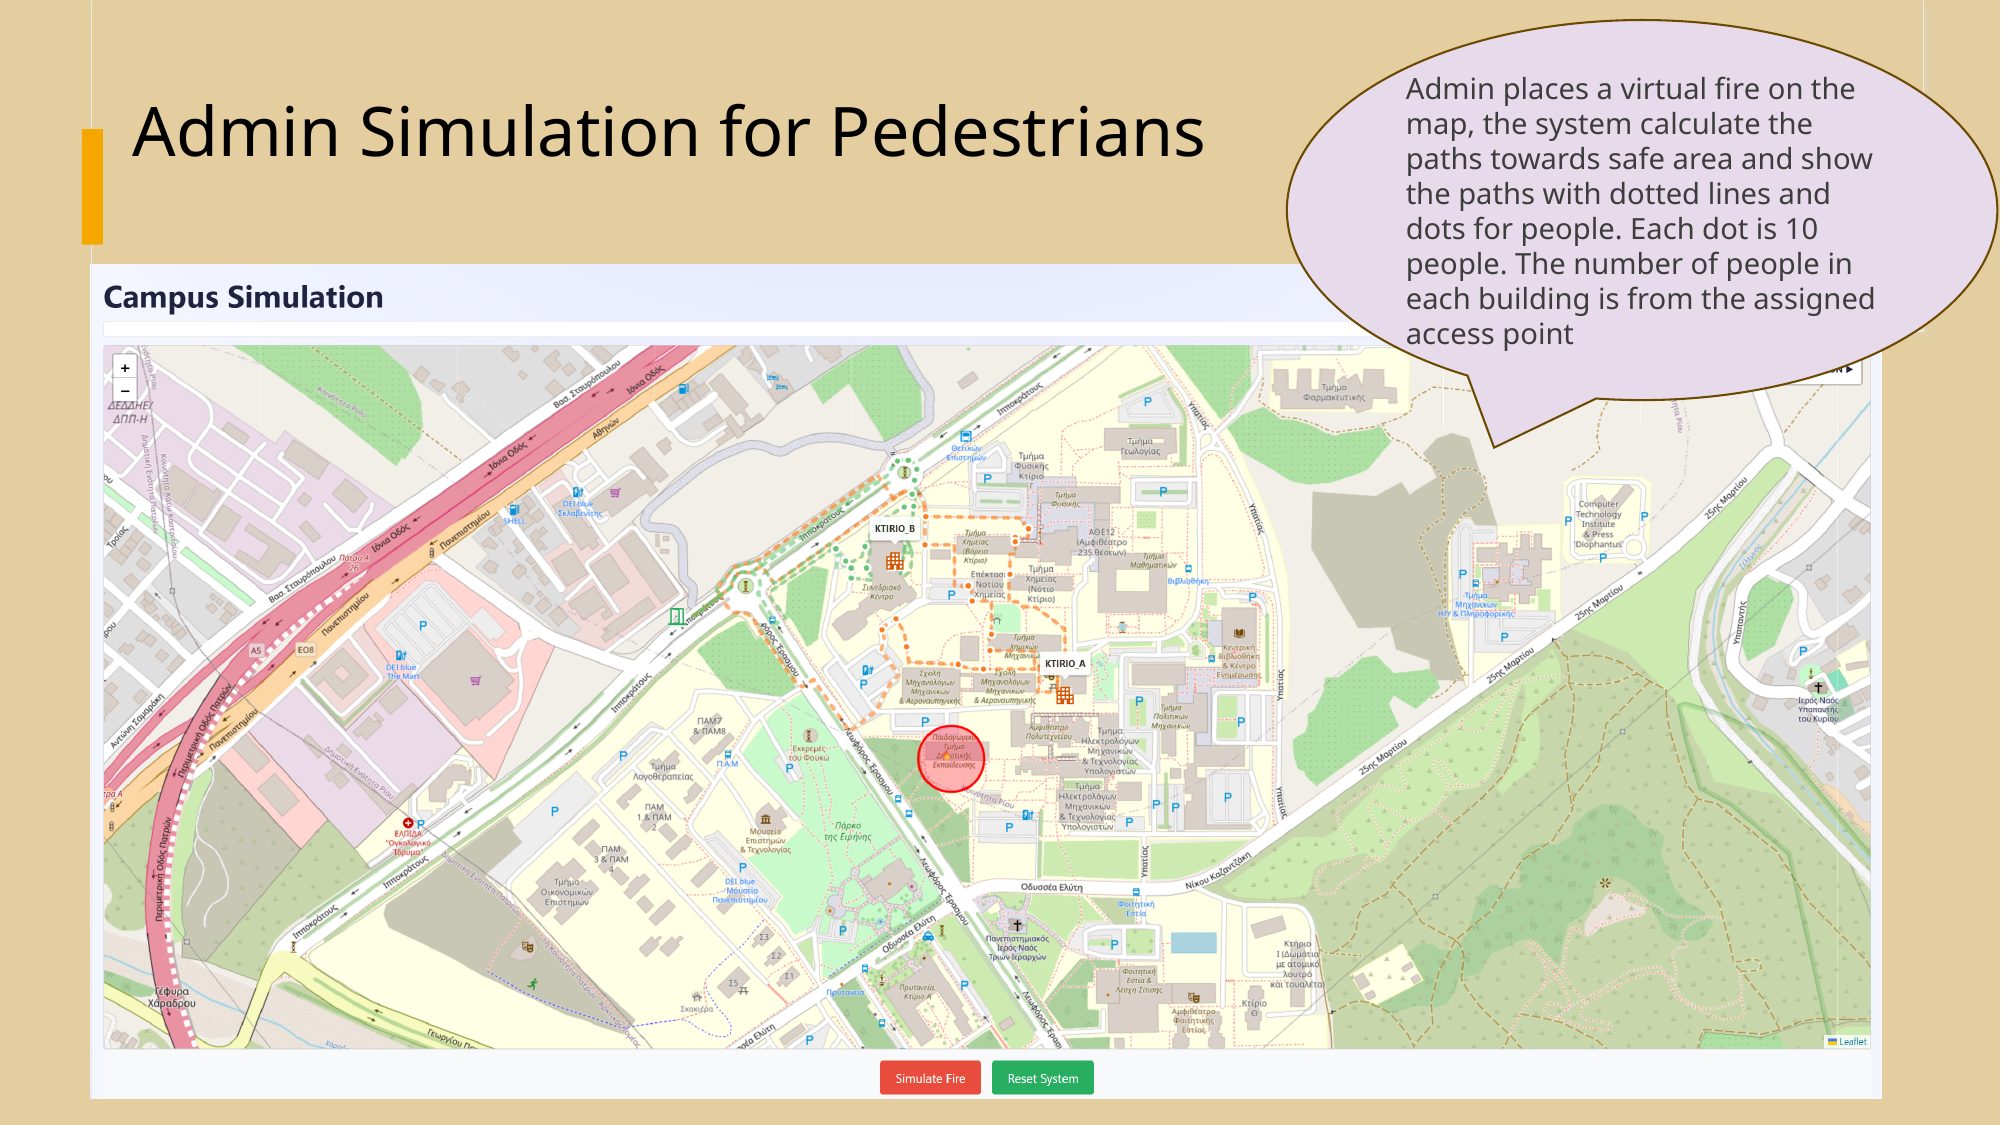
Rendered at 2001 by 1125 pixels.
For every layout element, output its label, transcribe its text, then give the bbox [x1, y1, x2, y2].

text_box Admin places a virtual fire on the map, the system calculate the paths towards safe area and show the paths with dotted lines and dots for people. Each dot is 10 people. The number of people in each building is from the assigned access point [1285, 18, 1999, 352]
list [90, 264, 1881, 1099]
title Admin Simulation for Pedestrians [117, 90, 1363, 262]
